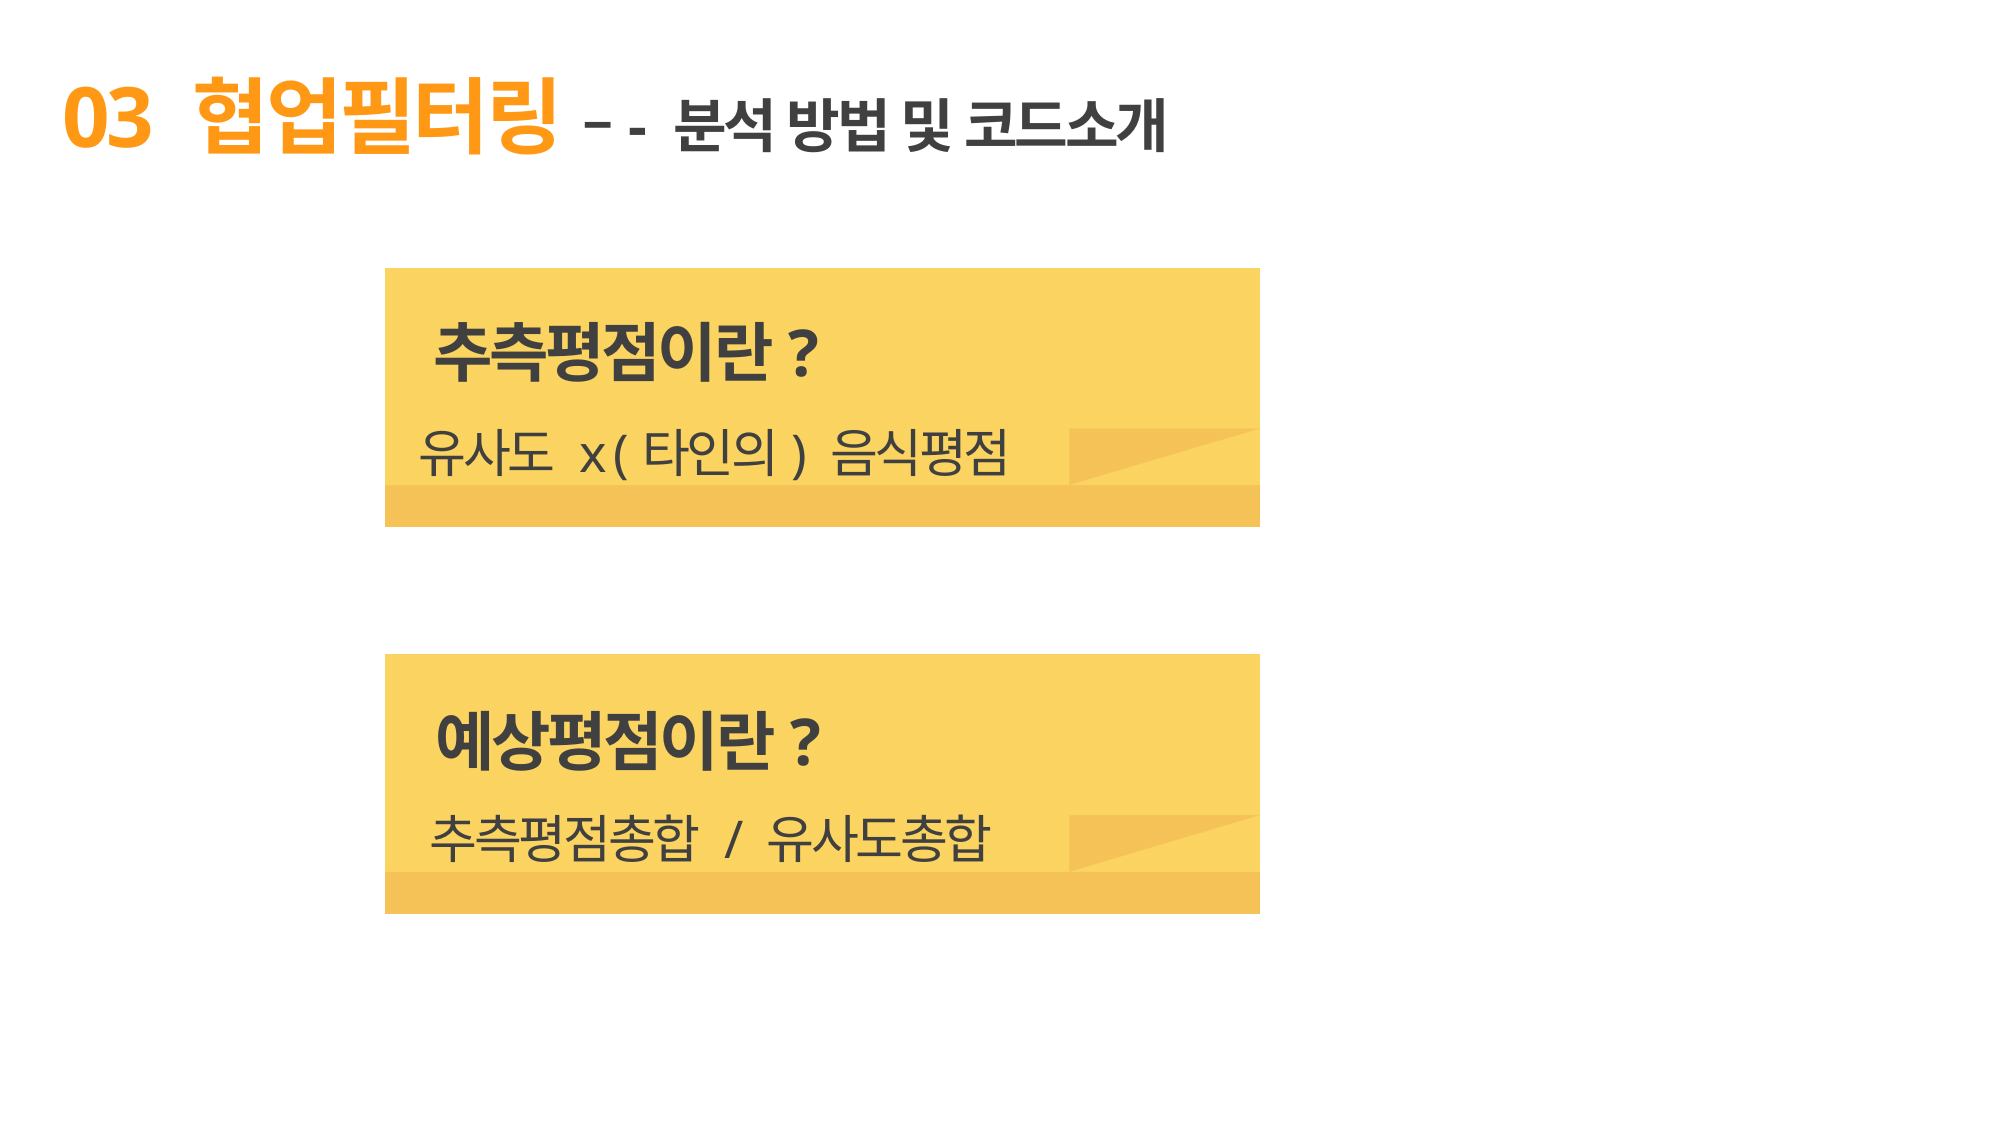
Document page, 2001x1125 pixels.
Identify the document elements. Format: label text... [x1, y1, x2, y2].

picture [385, 654, 1261, 914]
text_box 03 협업필터링 –- 분석 방법 및 코드소개 [47, 56, 1184, 172]
picture [385, 268, 1261, 528]
